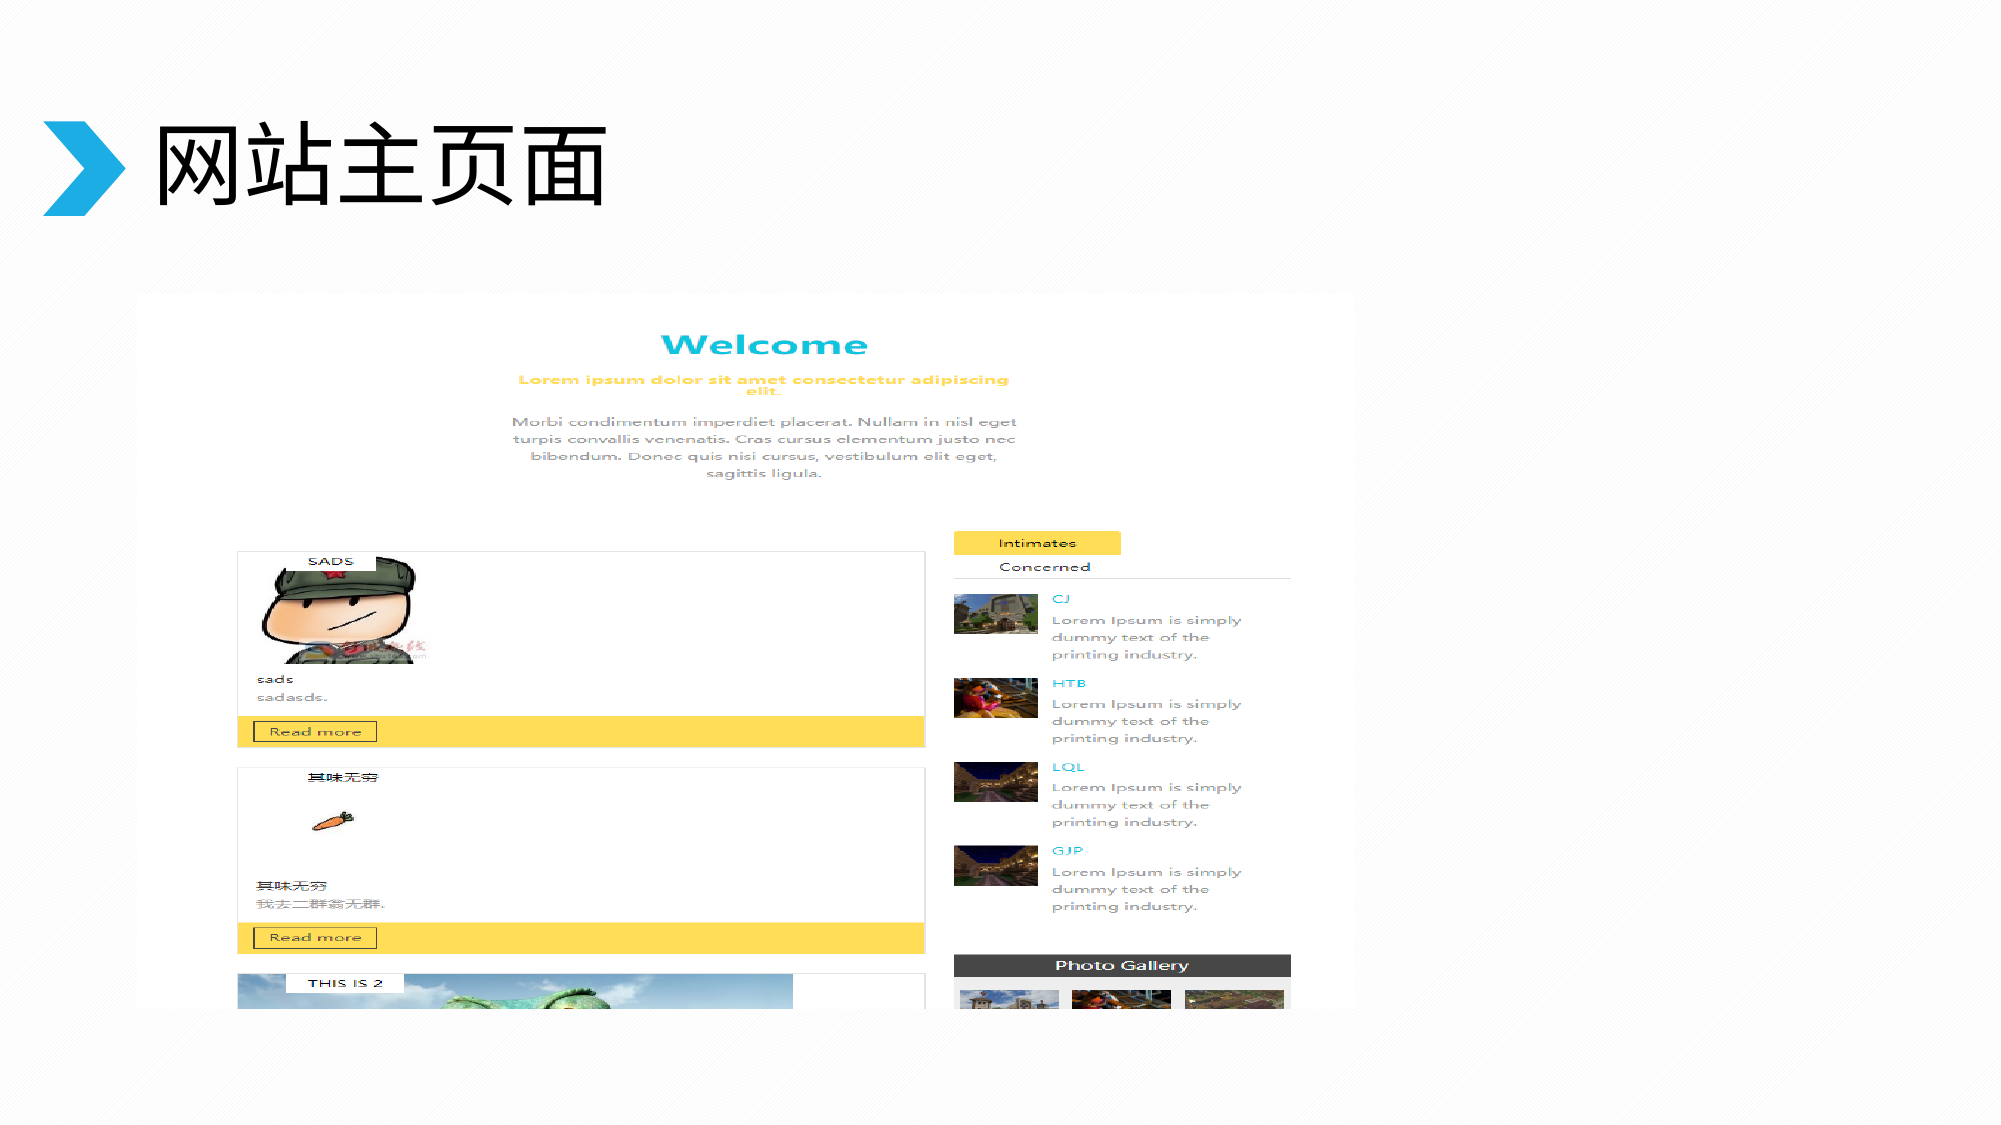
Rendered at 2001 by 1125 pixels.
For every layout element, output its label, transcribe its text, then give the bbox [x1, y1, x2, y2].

title 网站主页面 [137, 59, 1863, 278]
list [137, 294, 1355, 1009]
